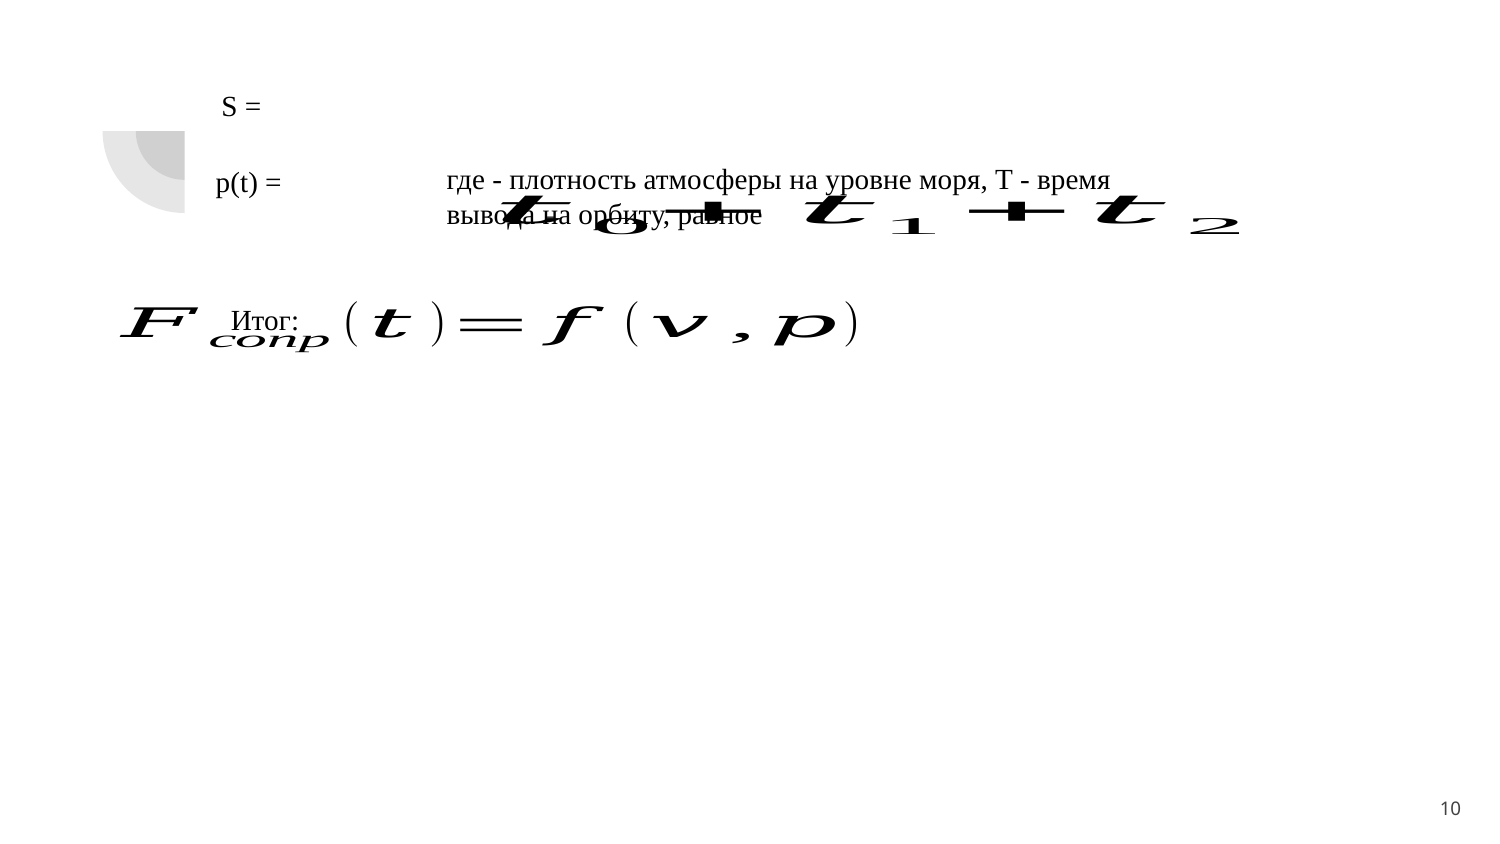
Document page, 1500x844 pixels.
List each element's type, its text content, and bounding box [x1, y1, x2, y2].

slide_number 10 [1386, 777, 1477, 842]
text_box Итог: [216, 294, 966, 344]
